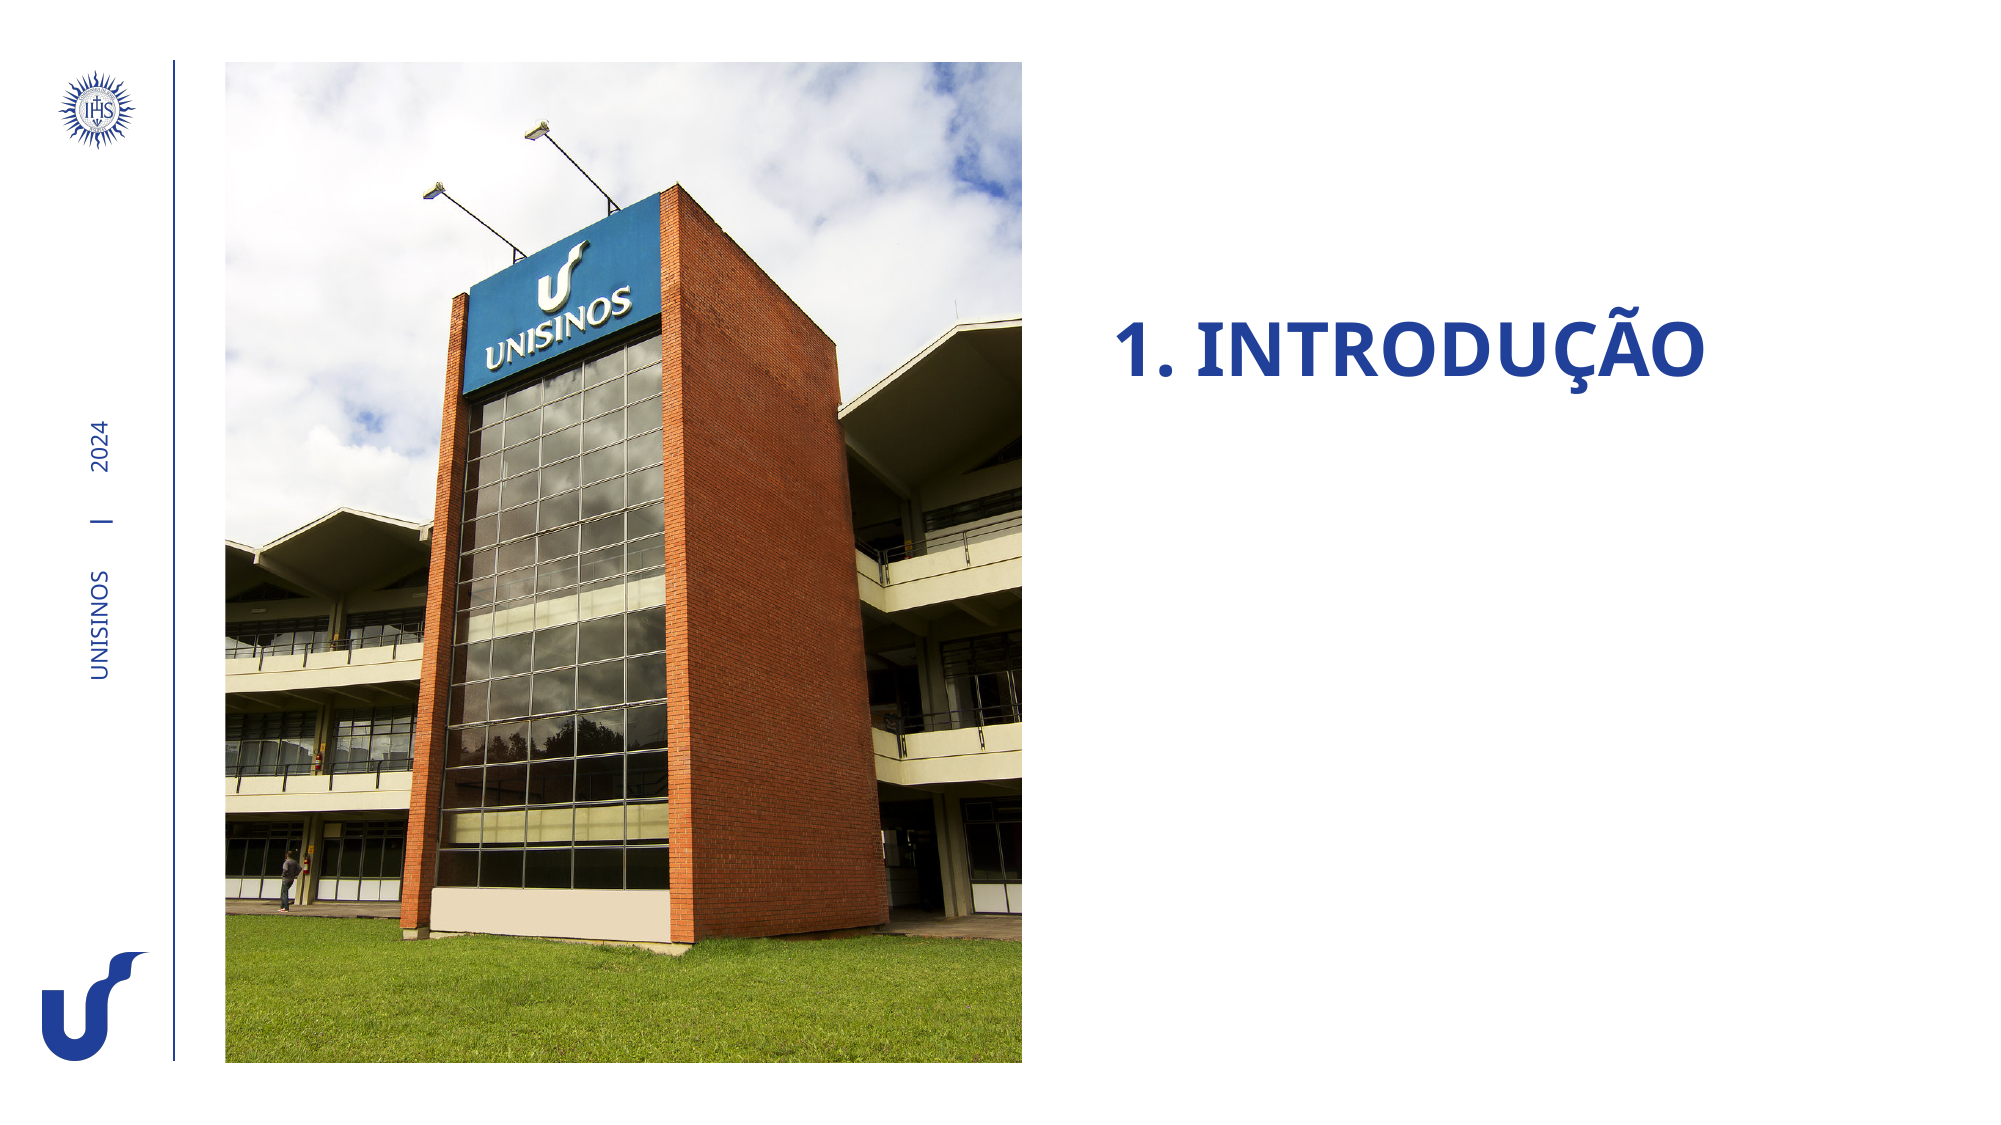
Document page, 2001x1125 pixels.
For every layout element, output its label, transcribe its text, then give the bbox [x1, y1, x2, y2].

picture [225, 62, 1022, 1063]
title 1. INTRODUÇÃO [1097, 243, 1924, 461]
picture [42, 952, 151, 1061]
picture [58, 70, 136, 150]
